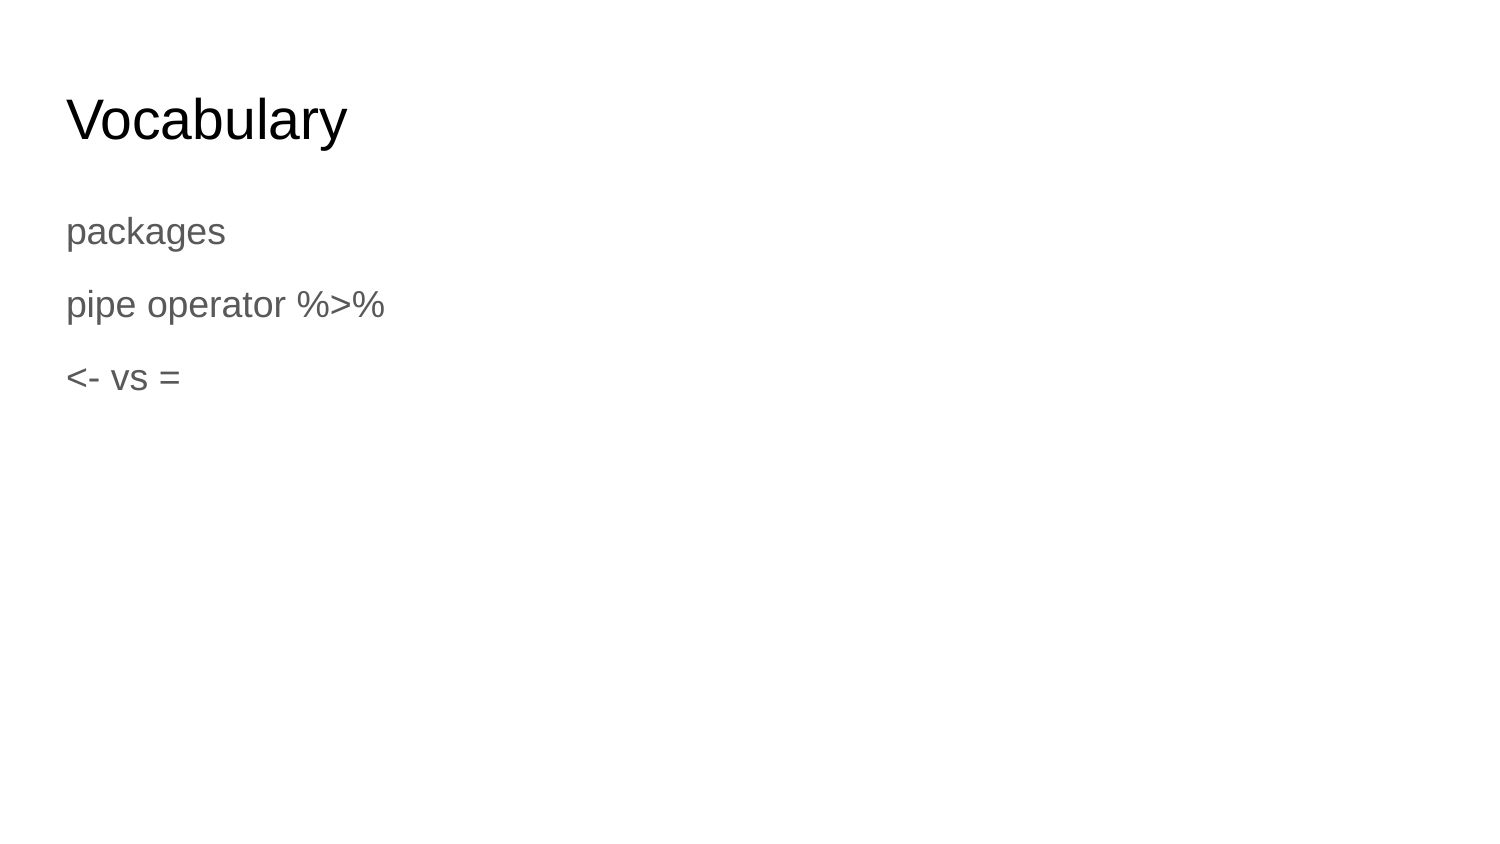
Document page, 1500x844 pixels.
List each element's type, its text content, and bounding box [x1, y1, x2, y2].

list packages pipe operator %>% <- vs = [51, 189, 1449, 750]
title Vocabulary [51, 72, 1449, 167]
